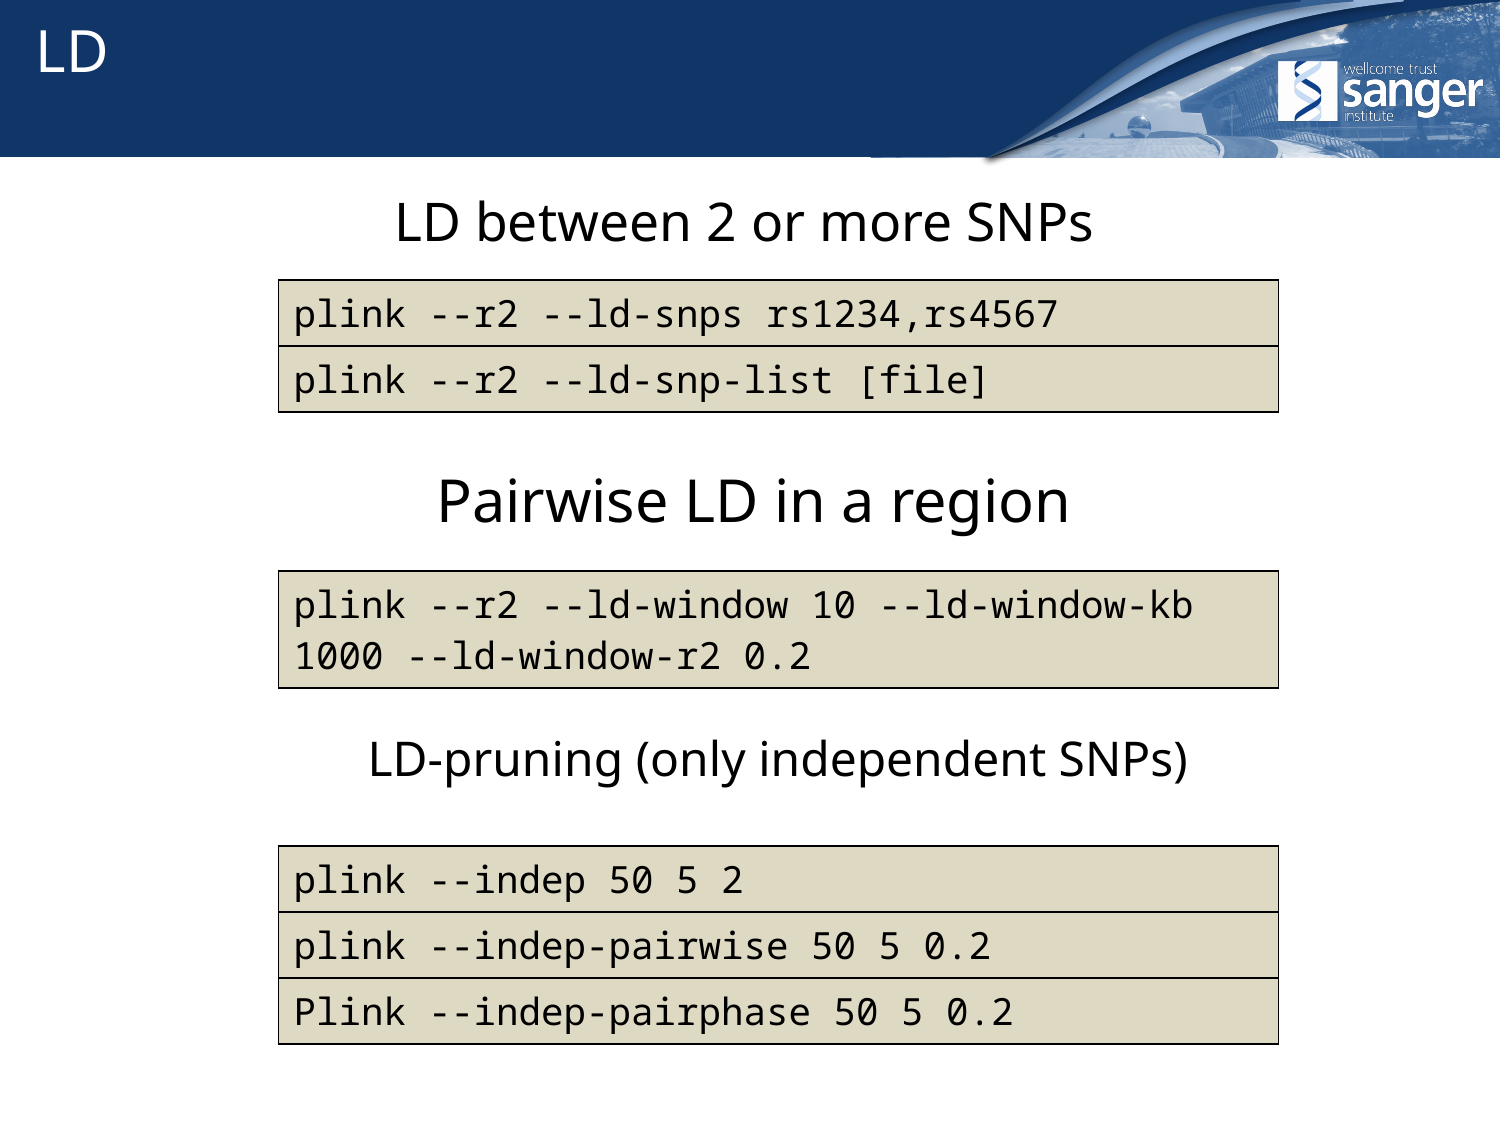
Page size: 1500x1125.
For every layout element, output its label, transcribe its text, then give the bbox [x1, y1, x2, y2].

table_cell Plink --indep-pairphase 50 5 0.2 [279, 979, 1278, 1043]
text_box LD-pruning (only independent SNPs) [336, 717, 1221, 814]
table_cell plink --indep-pairwise 50 5 0.2 [279, 913, 1278, 977]
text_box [0, 0, 1500, 158]
table_header plink --r2 --ld-snps rs1234,rs4567 [279, 281, 1278, 345]
table_header plink --r2 --ld-window 10 --ld-window-kb 1000 --ld-window-r2 0.2 [279, 572, 1278, 687]
table_cell plink --r2 --ld-snp-list [file] [279, 347, 1278, 411]
list LD between 2 or more SNPs [303, 181, 1187, 279]
text_box Pairwise LD in a region [312, 451, 1196, 548]
table_header plink --indep 50 5 2 [279, 847, 1278, 911]
